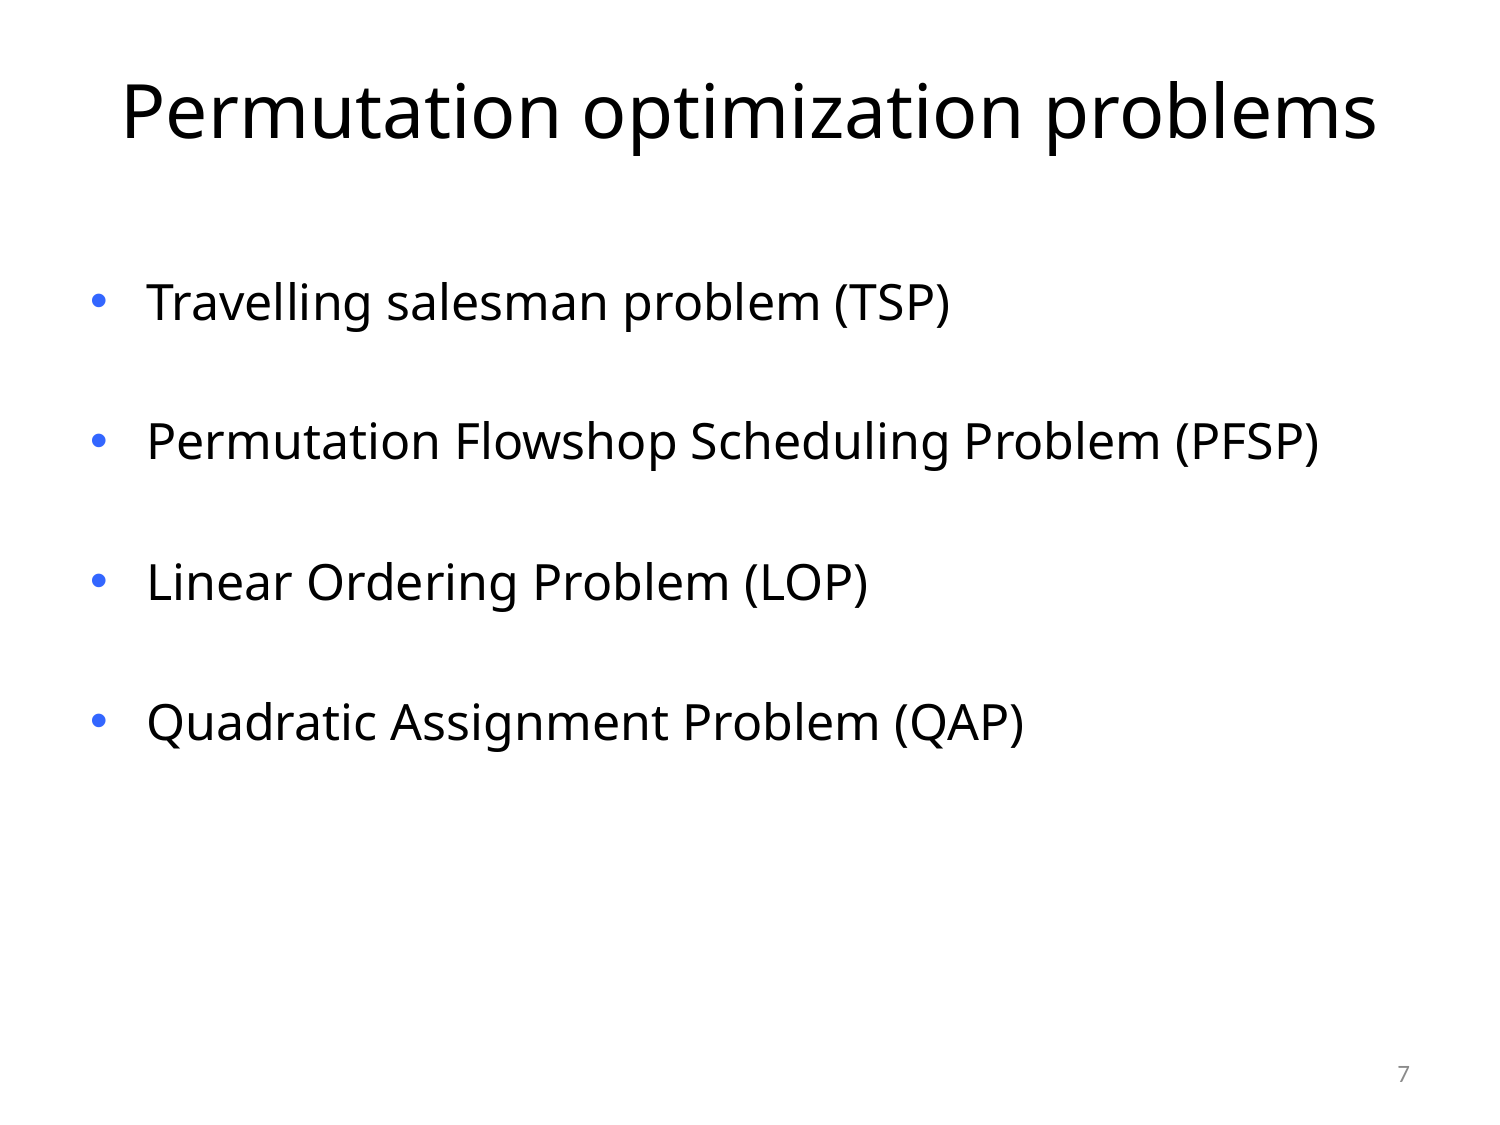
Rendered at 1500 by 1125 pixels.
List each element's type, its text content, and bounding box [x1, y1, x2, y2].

list Travelling salesman problem (TSP) Permutation Flowshop Scheduling Problem (PFSP) Linear Ordering Problem (LOP) Quadratic Assignment Problem (QAP) [75, 262, 1425, 1005]
slide_number 7 [1074, 1042, 1425, 1103]
title Permutation optimization problems [75, 45, 1425, 233]
